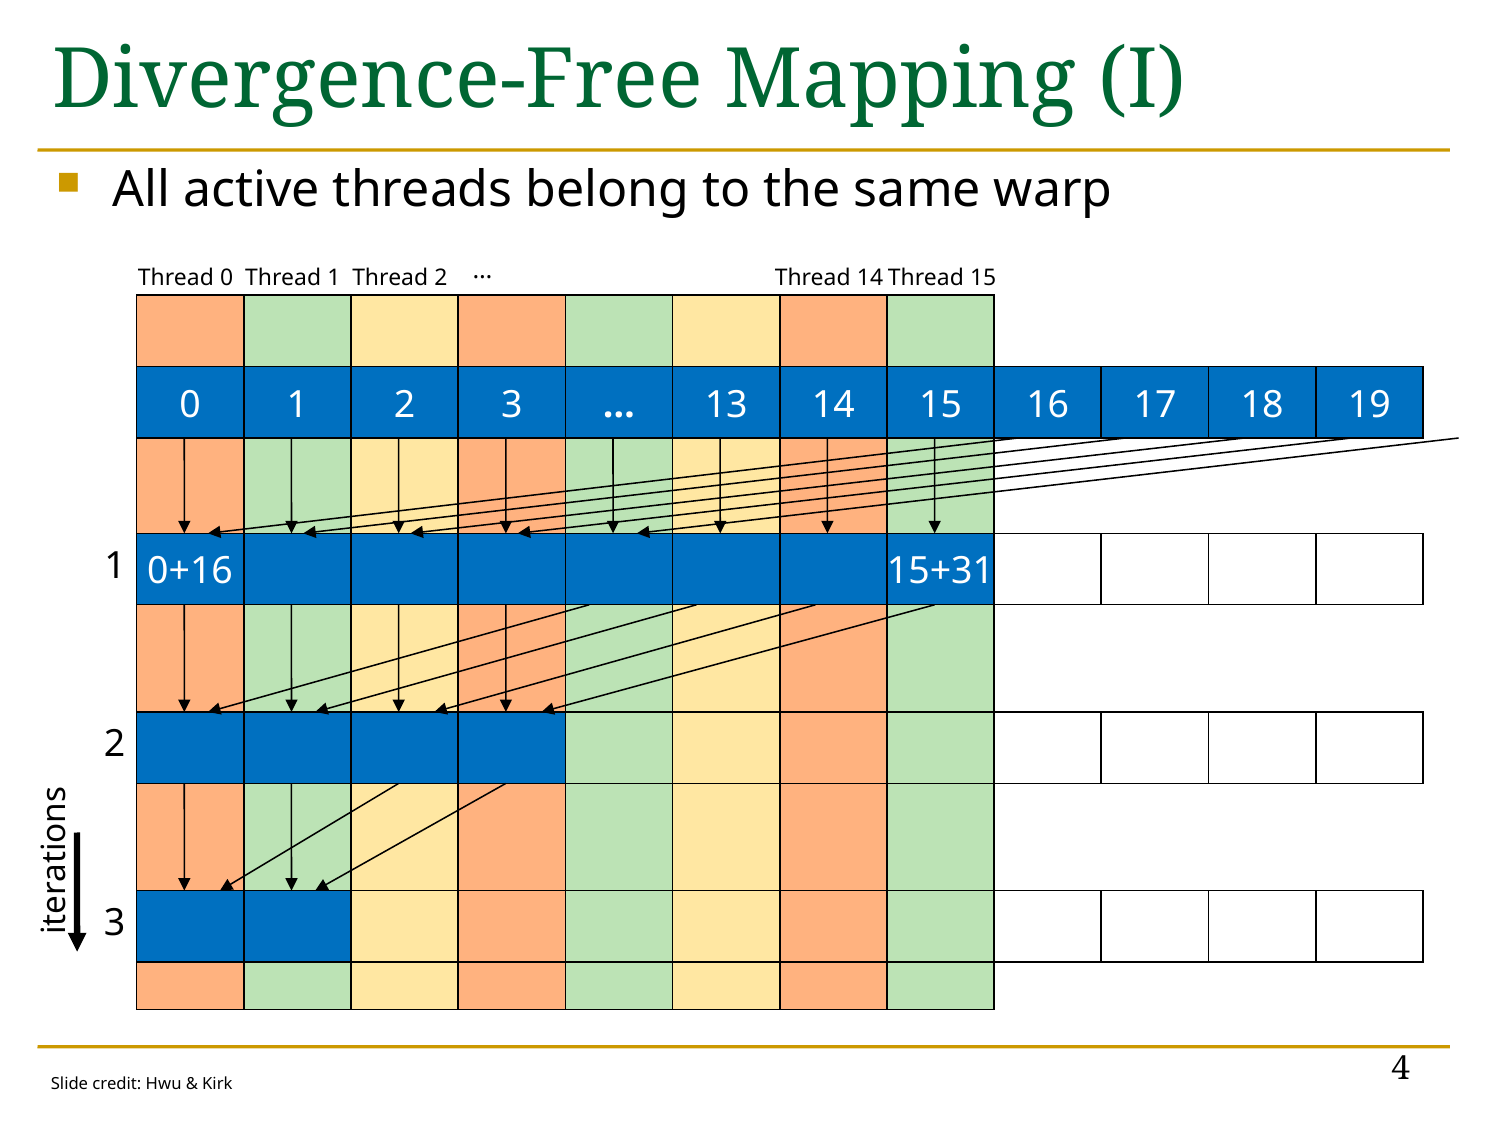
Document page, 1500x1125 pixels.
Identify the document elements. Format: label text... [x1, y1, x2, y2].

text_box [565, 677, 673, 711]
text_box [779, 963, 886, 1010]
text_box [303, 522, 393, 539]
text_box iterations [24, 771, 80, 950]
text_box [178, 604, 191, 712]
text_box [779, 438, 827, 465]
text_box [886, 784, 995, 890]
text_box 0 [136, 366, 243, 438]
text_box [136, 298, 244, 366]
text_box [721, 504, 779, 522]
text_box [178, 438, 191, 534]
text_box [392, 604, 405, 712]
text_box [315, 688, 398, 715]
text_box [219, 783, 399, 891]
text_box [1102, 711, 1209, 784]
text_box [400, 516, 458, 533]
text_box [458, 511, 505, 527]
slide_number 4 [1074, 1023, 1426, 1100]
text_box [506, 504, 565, 521]
text_box [458, 629, 505, 671]
text_box [828, 480, 886, 497]
text_box 3 [458, 366, 565, 438]
text_box [292, 438, 351, 522]
text_box [458, 693, 505, 711]
text_box Thread 0 [123, 255, 230, 298]
text_box [351, 512, 398, 527]
text_box [351, 605, 398, 671]
text_box [434, 604, 816, 715]
text_box [1209, 533, 1315, 605]
text_box [886, 298, 995, 366]
list All active threads belong to the same warp [41, 148, 1448, 1047]
text_box [779, 298, 886, 366]
text_box [399, 605, 458, 657]
text_box 1 [243, 366, 351, 438]
text_box 15 [887, 366, 994, 438]
text_box [779, 533, 887, 605]
text_box [928, 438, 941, 534]
text_box [399, 438, 458, 510]
text_box [458, 295, 565, 366]
text_box [458, 605, 505, 641]
text_box [351, 438, 398, 516]
text_box [779, 499, 827, 516]
text_box [886, 486, 934, 504]
text_box [614, 438, 673, 485]
text_box [243, 711, 351, 784]
text_box [673, 525, 719, 533]
text_box [673, 784, 779, 890]
text_box [779, 461, 827, 477]
text_box Thread 2 [337, 255, 463, 298]
text_box [351, 963, 458, 1010]
text_box … [457, 246, 508, 292]
text_box [399, 505, 458, 521]
text_box [506, 605, 565, 627]
text_box [499, 438, 513, 534]
text_box [506, 643, 565, 691]
text_box [351, 298, 458, 366]
text_box [458, 524, 505, 533]
text_box [458, 533, 565, 605]
text_box [606, 438, 620, 534]
text_box 2 [88, 711, 141, 772]
text_box [244, 438, 291, 528]
text_box [821, 438, 834, 534]
text_box [886, 605, 995, 711]
text_box 19 [1315, 366, 1423, 438]
text_box [1102, 890, 1209, 963]
text_box 16 [994, 366, 1102, 438]
text_box [506, 438, 565, 498]
text_box [614, 479, 673, 497]
text_box [673, 438, 720, 478]
text_box Thread 1 [230, 255, 337, 298]
text_box [351, 711, 458, 784]
text_box [244, 525, 290, 533]
text_box [614, 516, 673, 533]
text_box [565, 295, 673, 366]
text_box [935, 492, 995, 533]
text_box [506, 676, 565, 711]
text_box [351, 524, 398, 533]
text_box 15+31 [887, 533, 994, 605]
text_box [636, 524, 715, 539]
text_box [293, 517, 351, 533]
text_box [565, 511, 612, 527]
text_box [517, 523, 607, 539]
text_box 2 [351, 366, 458, 438]
text_box [244, 605, 291, 701]
text_box [292, 784, 351, 846]
text_box [136, 784, 184, 890]
text_box [828, 492, 886, 510]
text_box [614, 504, 673, 521]
text_box [886, 449, 934, 465]
text_box [565, 524, 612, 533]
text_box [185, 784, 244, 890]
text_box [672, 711, 779, 784]
text_box [292, 605, 351, 687]
text_box [714, 438, 727, 534]
text_box [244, 690, 291, 711]
text_box [392, 438, 405, 534]
text_box [721, 518, 779, 533]
text_box [565, 890, 672, 963]
text_box [994, 711, 1102, 784]
text_box [136, 438, 184, 533]
text_box [672, 533, 779, 605]
text_box [779, 486, 827, 503]
text_box [351, 533, 458, 605]
text_box [673, 616, 779, 675]
text_box [565, 711, 672, 784]
text_box [935, 454, 995, 473]
text_box [399, 673, 458, 711]
text_box [506, 612, 565, 657]
text_box [673, 511, 720, 528]
text_box [779, 711, 887, 784]
text_box [136, 711, 243, 784]
text_box [244, 298, 351, 366]
text_box [779, 619, 886, 711]
text_box [565, 612, 673, 674]
text_box [935, 441, 995, 459]
text_box [994, 890, 1102, 963]
text_box [565, 498, 612, 515]
text_box [886, 438, 934, 453]
text_box [315, 783, 506, 891]
text_box [185, 438, 244, 533]
text_box [565, 533, 672, 605]
text_box [828, 454, 886, 472]
text_box [721, 492, 779, 509]
text_box [565, 487, 612, 502]
text_box 18 [1209, 366, 1315, 438]
text_box 3 [88, 890, 141, 951]
text_box 13 [672, 366, 779, 438]
text_box [351, 784, 458, 869]
text_box [507, 516, 565, 533]
text_box [136, 963, 244, 1010]
text_box [1315, 711, 1423, 784]
text_box [935, 438, 995, 447]
text_box [292, 673, 351, 711]
text_box [779, 473, 827, 490]
text_box [351, 659, 398, 701]
text_box [565, 784, 673, 890]
text_box [721, 467, 779, 484]
text_box [565, 438, 612, 491]
text_box [994, 533, 1102, 605]
text_box [673, 963, 779, 1010]
text_box [779, 512, 827, 533]
text_box [779, 784, 886, 890]
text_box [458, 499, 505, 515]
text_box … [565, 366, 672, 438]
text_box Slide credit: Hwu & Kirk [36, 1065, 248, 1101]
text_box [886, 500, 934, 533]
text_box [886, 474, 934, 491]
text_box [351, 690, 398, 711]
text_box [458, 890, 565, 963]
text_box [244, 784, 291, 875]
text_box [1102, 533, 1209, 605]
text_box [779, 890, 887, 963]
text_box [828, 505, 886, 533]
text_box [721, 438, 779, 472]
text_box [828, 466, 886, 485]
text_box 0+16 [136, 533, 243, 605]
text_box [1209, 890, 1315, 963]
text_box [292, 813, 351, 890]
text_box [673, 499, 720, 515]
text_box [458, 711, 565, 784]
text_box [399, 643, 458, 688]
text_box [887, 890, 994, 963]
text_box [410, 523, 500, 539]
text_box [565, 605, 673, 641]
text_box [673, 295, 779, 366]
text_box [458, 963, 565, 1010]
text_box 1 [89, 533, 141, 593]
text_box [565, 963, 673, 1010]
text_box [887, 711, 994, 784]
text_box [136, 890, 243, 963]
text_box Thread 14 [759, 255, 873, 298]
text_box [673, 486, 720, 503]
text_box [673, 474, 720, 490]
text_box [935, 479, 995, 498]
text_box [779, 605, 886, 646]
text_box 17 [1102, 366, 1209, 438]
text_box [351, 811, 458, 890]
text_box [70, 832, 84, 952]
text_box [458, 659, 505, 704]
text_box [499, 693, 513, 712]
text_box [244, 849, 291, 890]
text_box [673, 605, 779, 644]
text_box [185, 605, 244, 711]
text_box [208, 524, 286, 539]
text_box [506, 492, 565, 509]
text_box [828, 438, 886, 460]
text_box [1315, 533, 1423, 605]
text_box [208, 688, 291, 715]
text_box [136, 605, 184, 711]
text_box [458, 438, 505, 503]
text_box [1209, 711, 1315, 784]
text_box Thread 15 [873, 255, 1012, 298]
text_box [565, 646, 673, 705]
text_box [285, 604, 298, 712]
text_box [672, 890, 779, 963]
title Divergence-Free Mapping (I) [37, 0, 1451, 150]
text_box [541, 604, 935, 715]
text_box [886, 461, 934, 478]
text_box [243, 890, 351, 963]
text_box [614, 491, 673, 509]
text_box [721, 479, 779, 497]
text_box [244, 963, 351, 1010]
text_box [1315, 890, 1423, 963]
text_box 14 [779, 366, 887, 438]
text_box [243, 533, 351, 605]
text_box [935, 467, 995, 485]
text_box [285, 849, 298, 891]
text_box [351, 890, 458, 963]
text_box [285, 438, 298, 534]
text_box [886, 963, 995, 1010]
text_box [673, 648, 779, 711]
text_box [458, 784, 565, 890]
text_box [178, 783, 191, 891]
